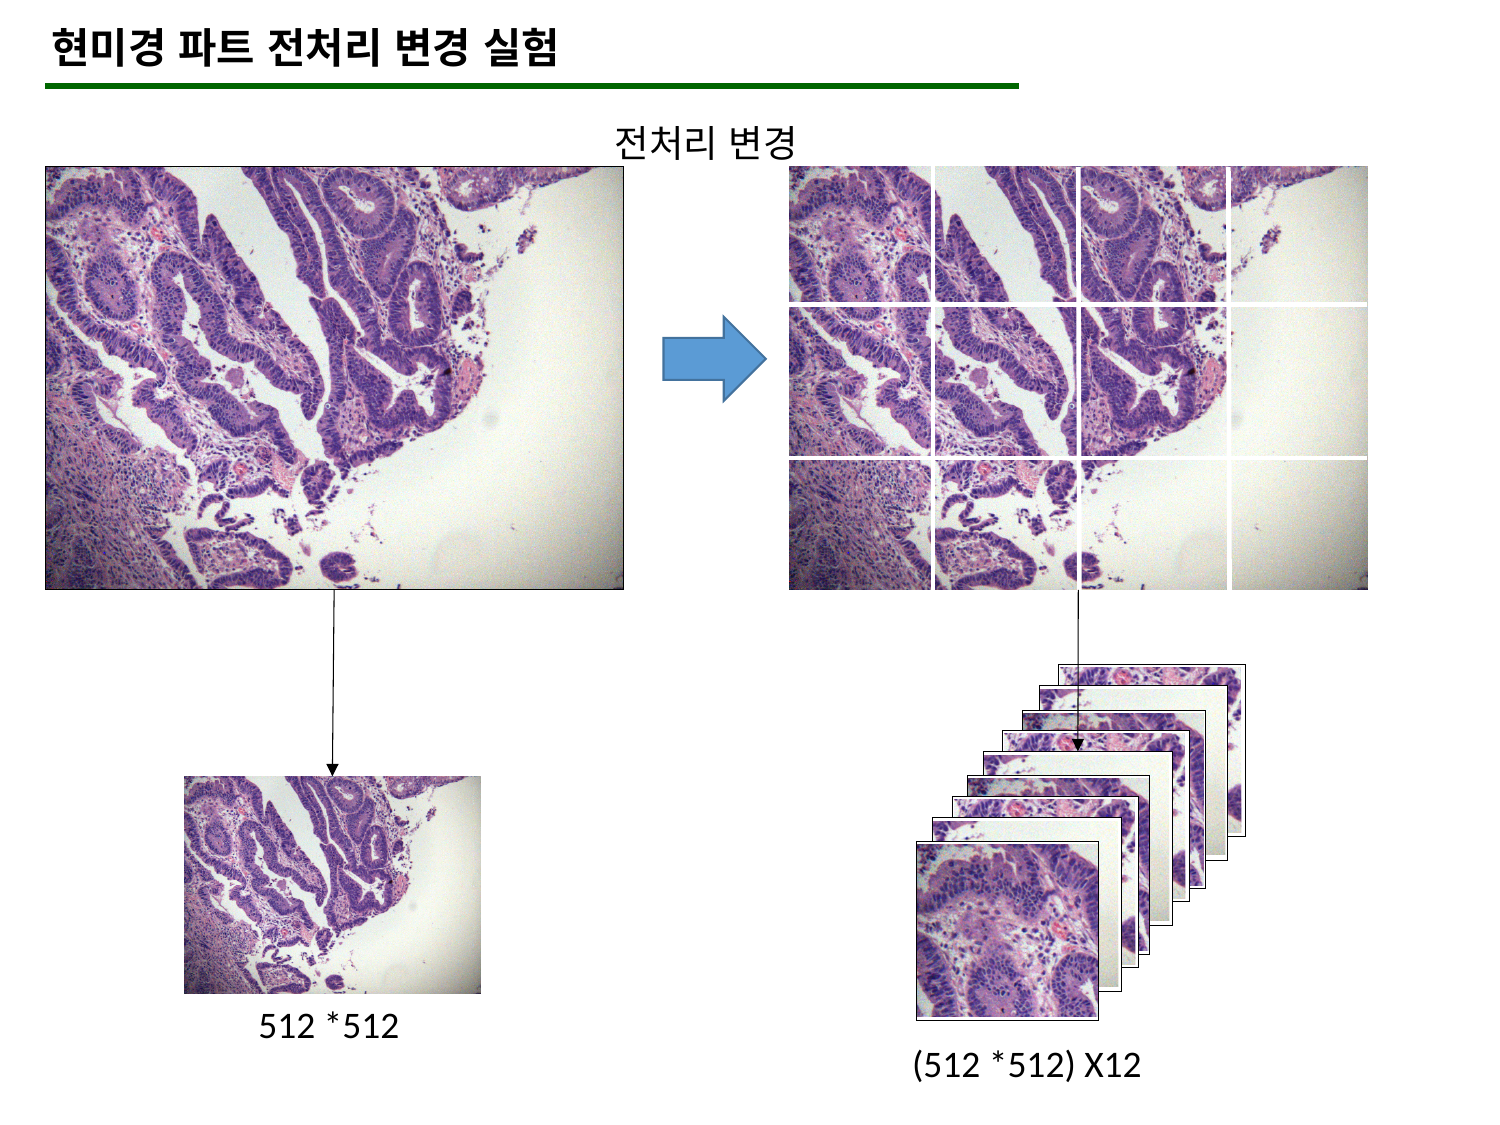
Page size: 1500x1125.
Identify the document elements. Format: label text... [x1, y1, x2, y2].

picture [916, 664, 1246, 1020]
text_box (512 *512) X12 [897, 1032, 1229, 1093]
picture [1080, 459, 1228, 590]
picture [1230, 459, 1368, 590]
picture [44, 166, 624, 590]
picture [934, 459, 1078, 590]
text_box [662, 314, 768, 404]
text_box 전처리 변경 [599, 112, 898, 173]
text_box 현미경 파트 전처리 변경 실험 [36, 14, 1244, 80]
picture [1080, 166, 1228, 304]
picture [1080, 305, 1228, 458]
picture [789, 166, 933, 304]
picture [934, 305, 1078, 458]
picture [789, 459, 933, 590]
picture [183, 776, 481, 994]
picture [1230, 305, 1368, 458]
picture [1230, 166, 1368, 304]
picture [934, 166, 1078, 304]
picture [789, 305, 933, 458]
text_box 512 *512 [243, 994, 453, 1054]
